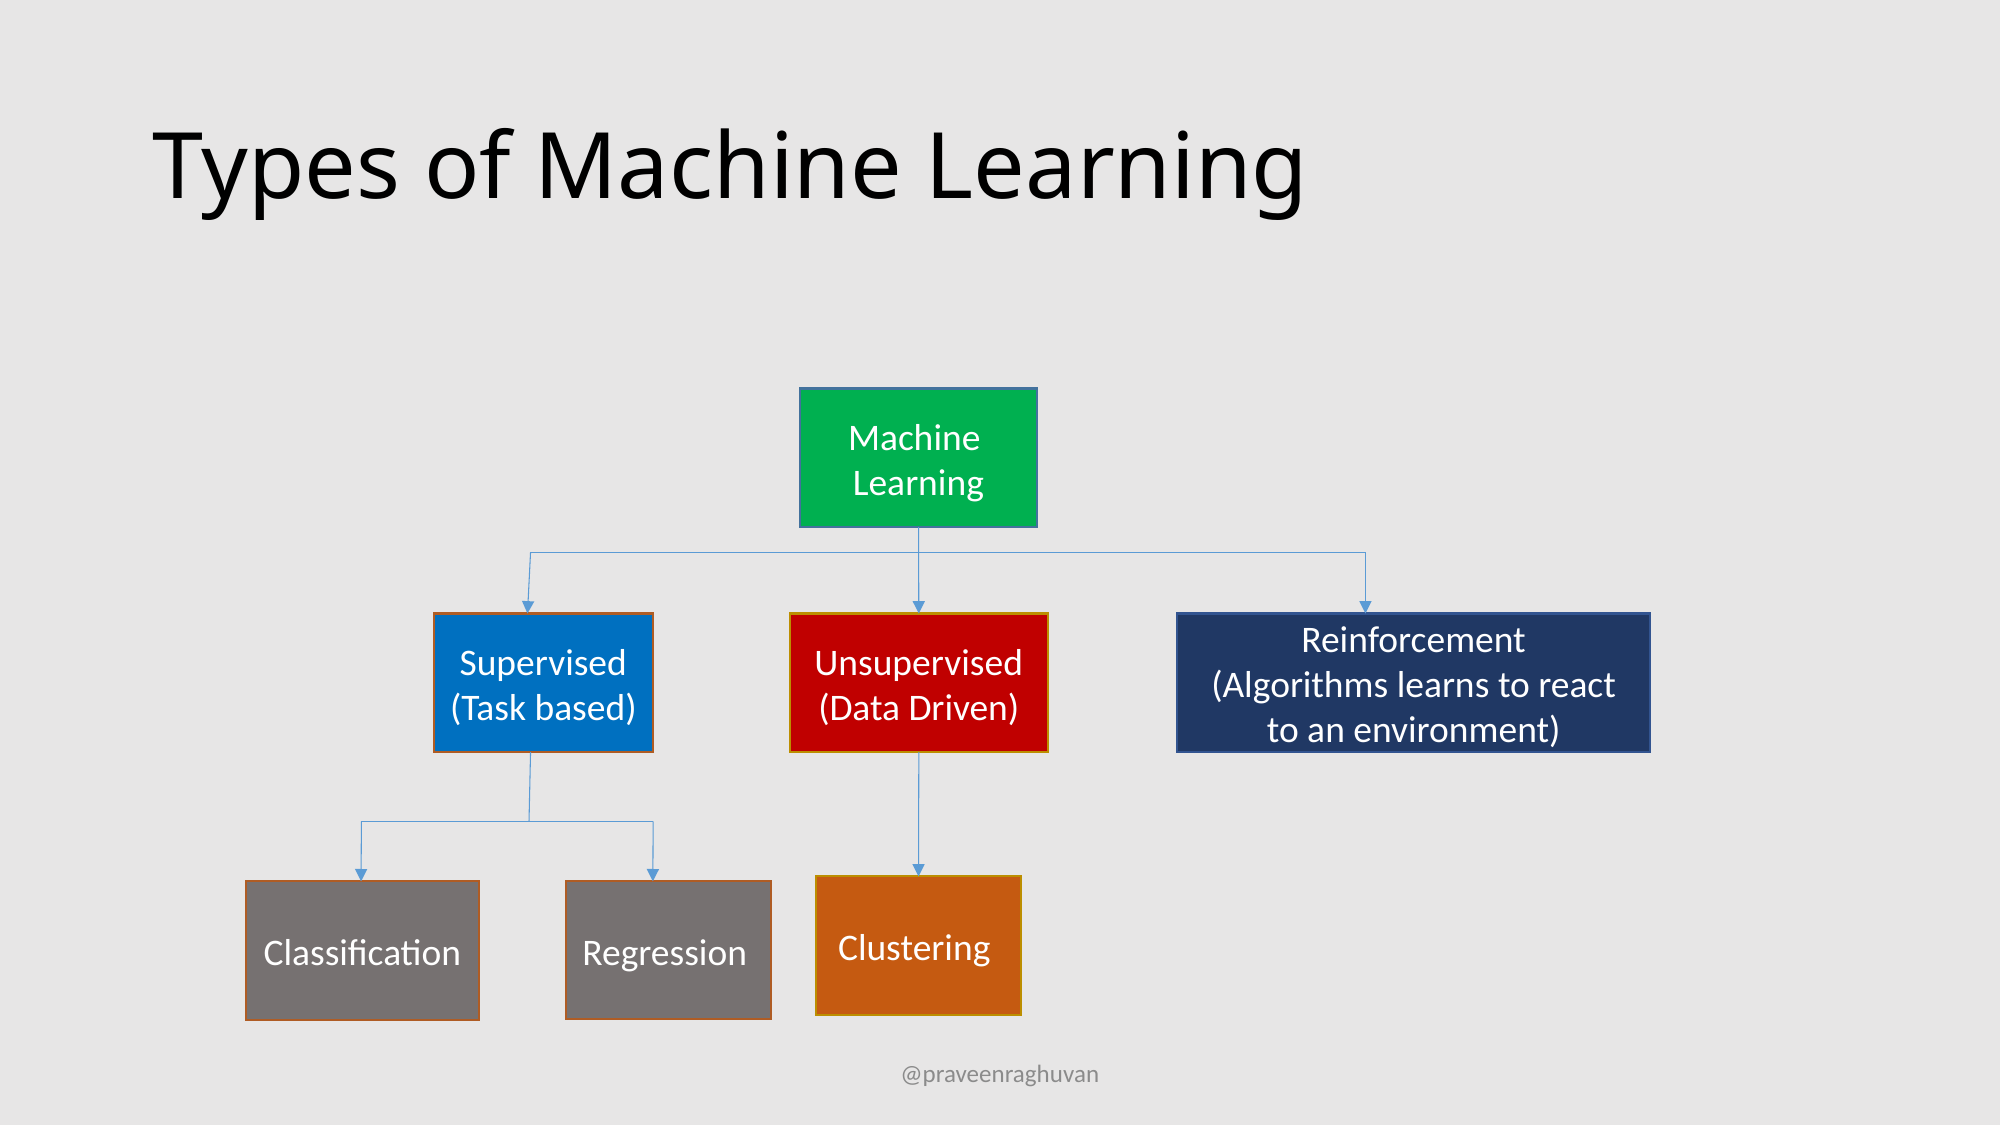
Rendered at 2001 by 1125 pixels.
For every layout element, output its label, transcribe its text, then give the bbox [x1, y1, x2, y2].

text_box Supervised (Task based) [433, 612, 654, 753]
text_box Reinforcement (Algorithms learns to react to an environment) [1176, 612, 1651, 753]
title Types of Machine Learning [137, 59, 1863, 278]
footer @praveenraghuvan [662, 1042, 1338, 1103]
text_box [527, 552, 531, 614]
text_box Unsupervised (Data Driven) [789, 612, 1049, 753]
text_box Clustering [815, 875, 1022, 1016]
text_box Regression [565, 880, 772, 1020]
text_box Classification [245, 880, 480, 1021]
text_box Machine Learning [799, 387, 1038, 528]
